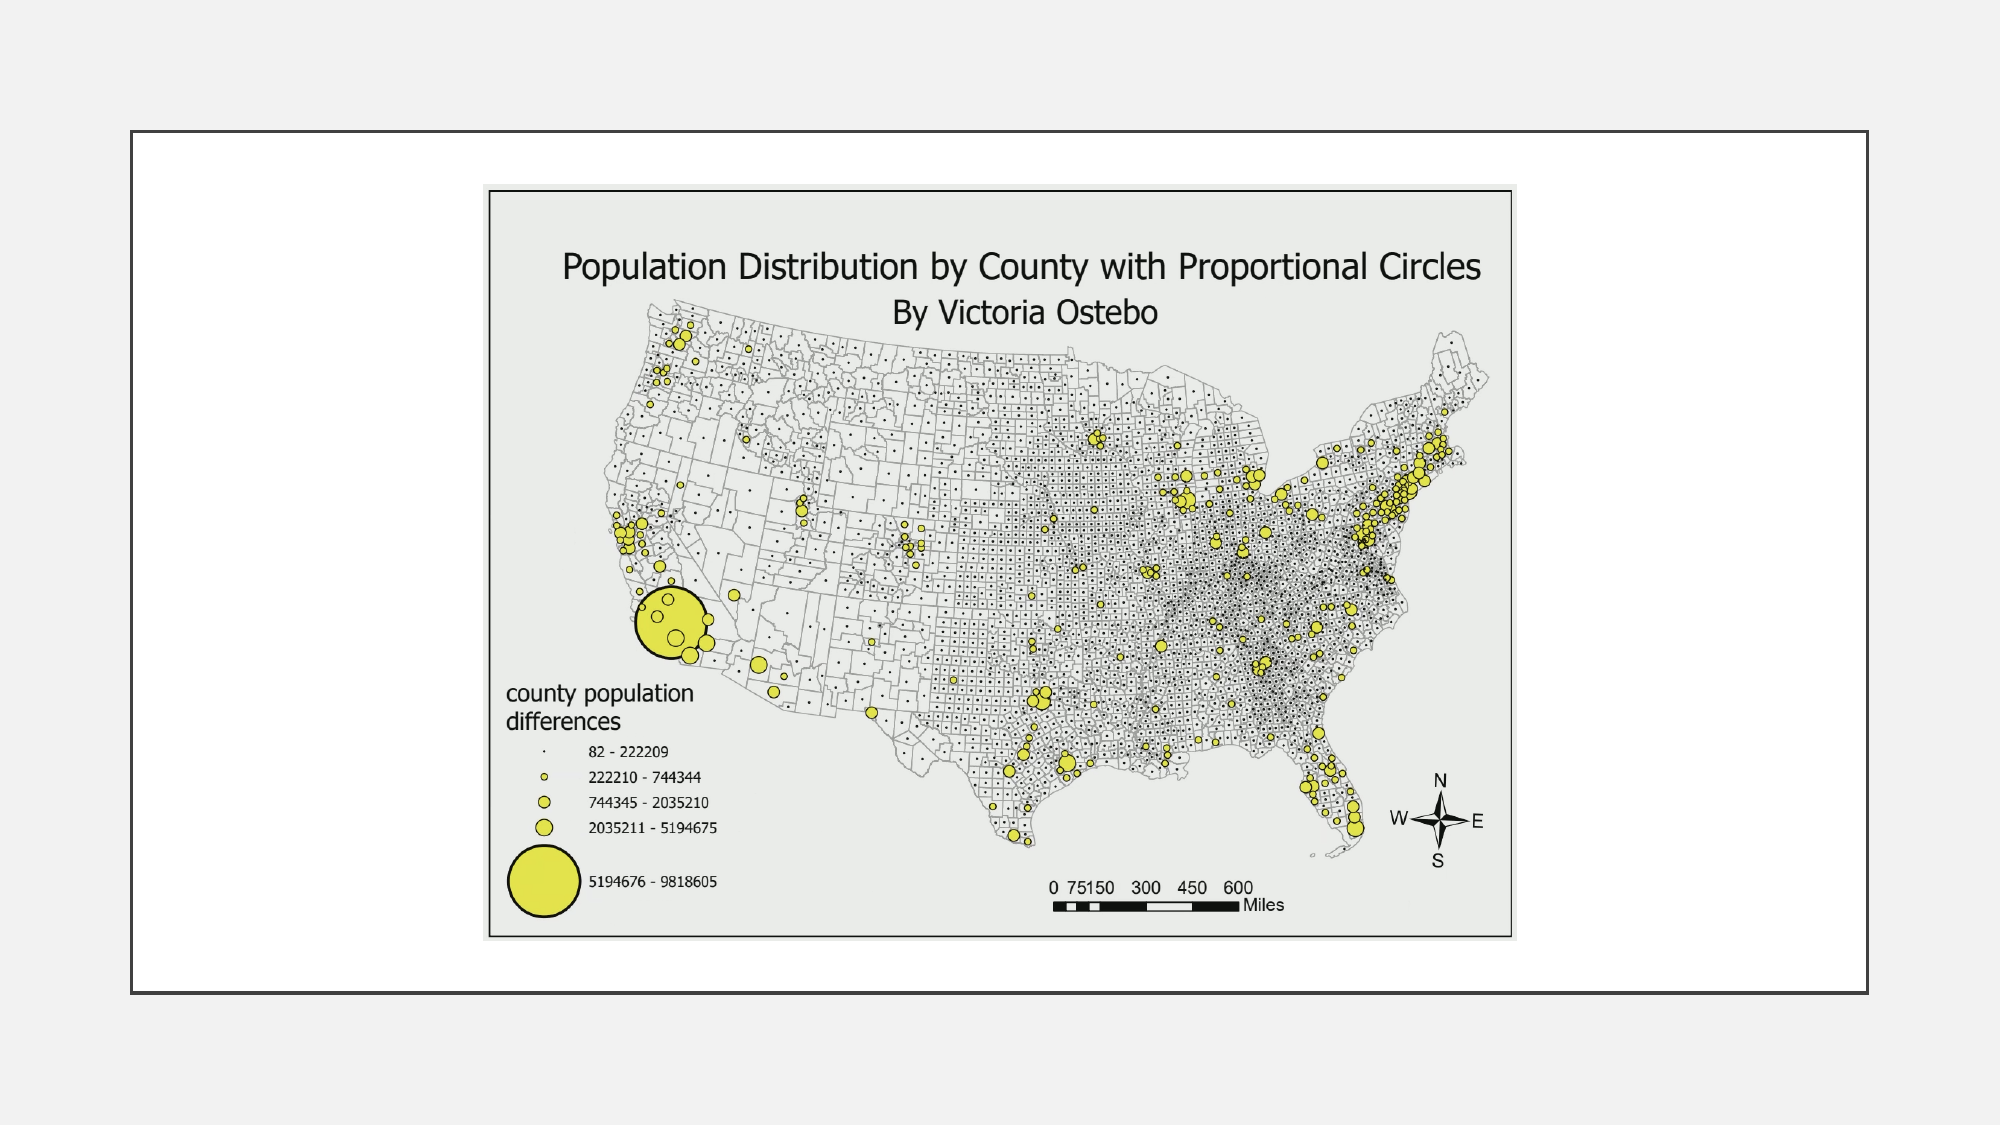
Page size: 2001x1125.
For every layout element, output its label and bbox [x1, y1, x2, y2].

list [483, 184, 1517, 941]
text_box [131, 131, 1869, 994]
